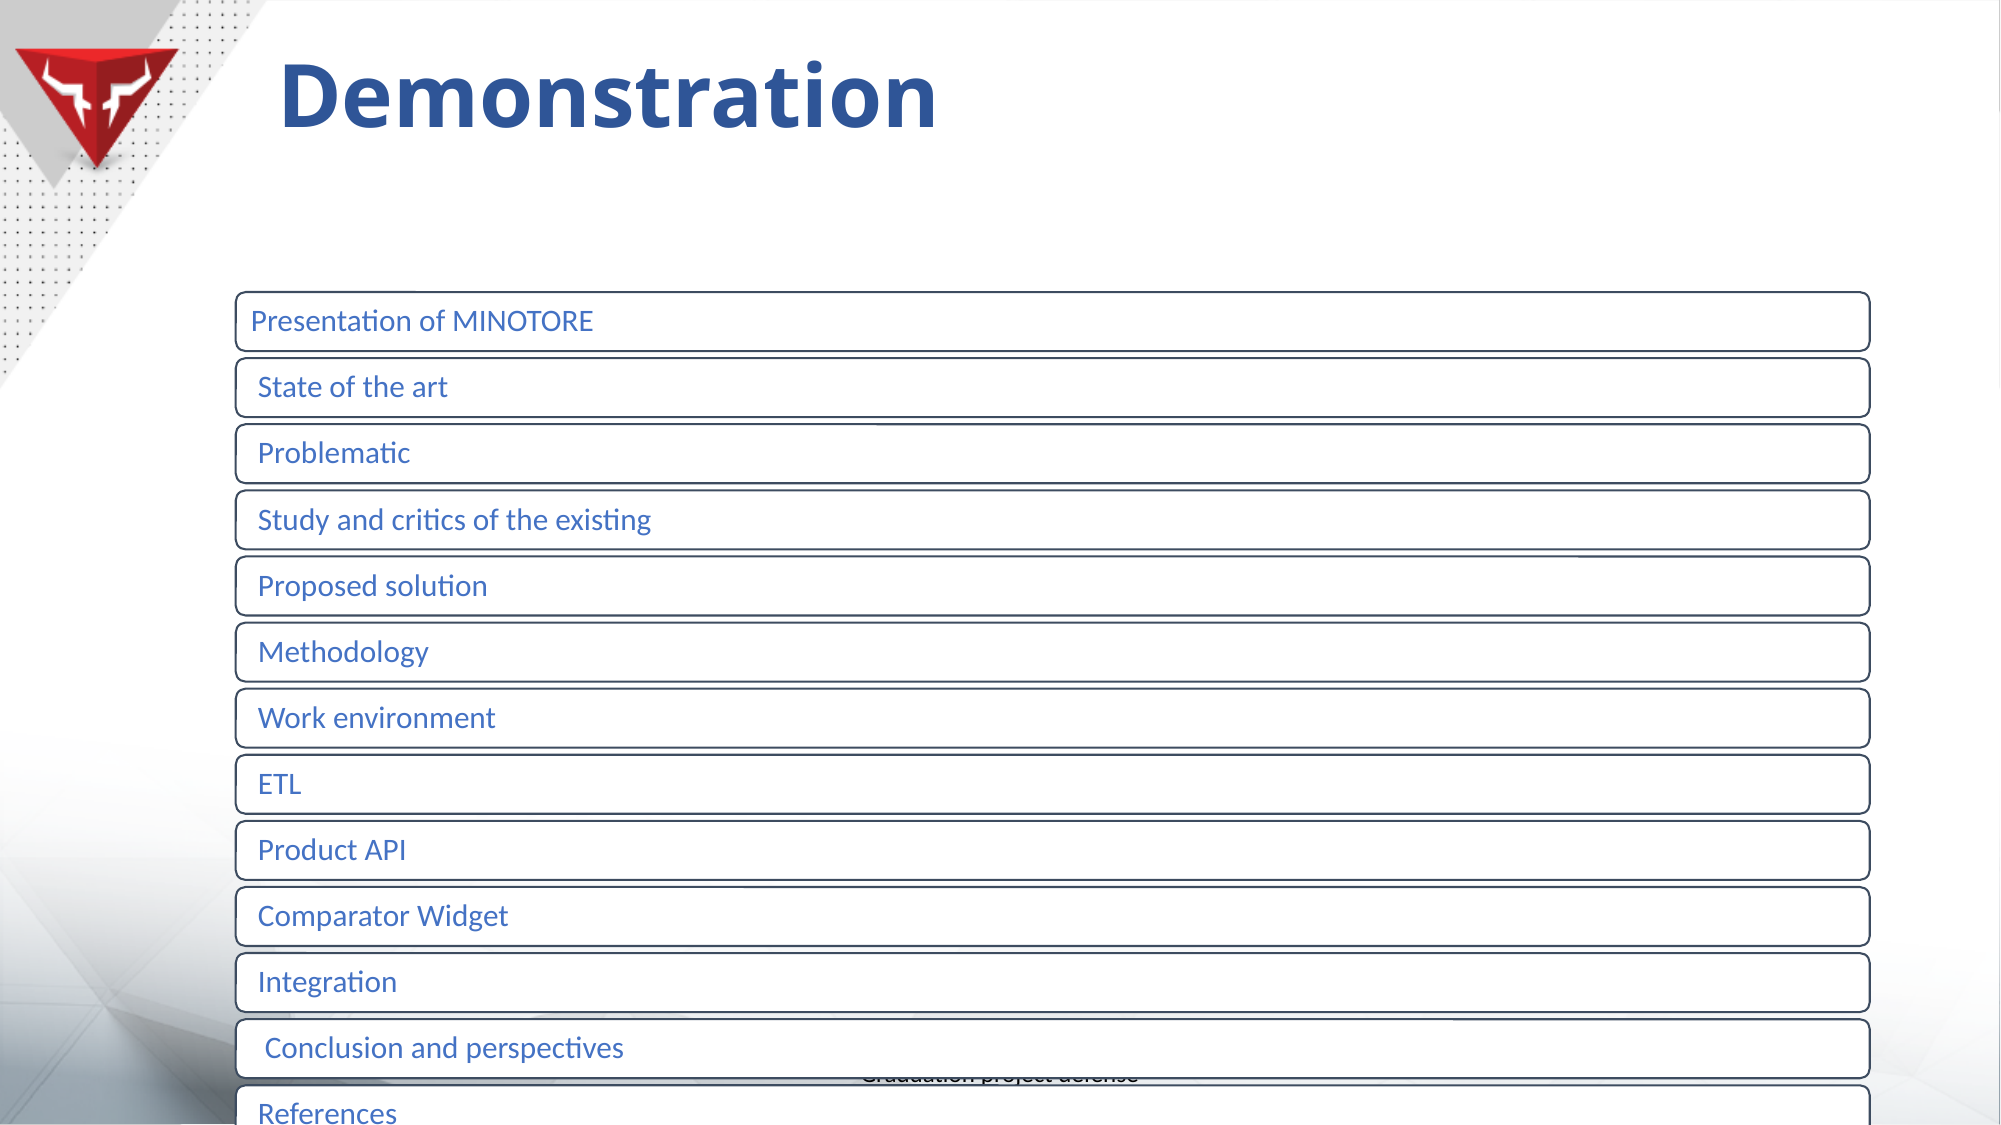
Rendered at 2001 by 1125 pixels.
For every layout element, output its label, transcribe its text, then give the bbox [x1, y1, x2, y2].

text_box Demonstration [262, 32, 2000, 152]
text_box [235, 277, 1301, 735]
footer Graduation project defense [662, 1080, 1338, 1084]
picture [0, 0, 2001, 1125]
slide_number [1412, 1079, 1863, 1084]
picture [1338, 1080, 1412, 1084]
